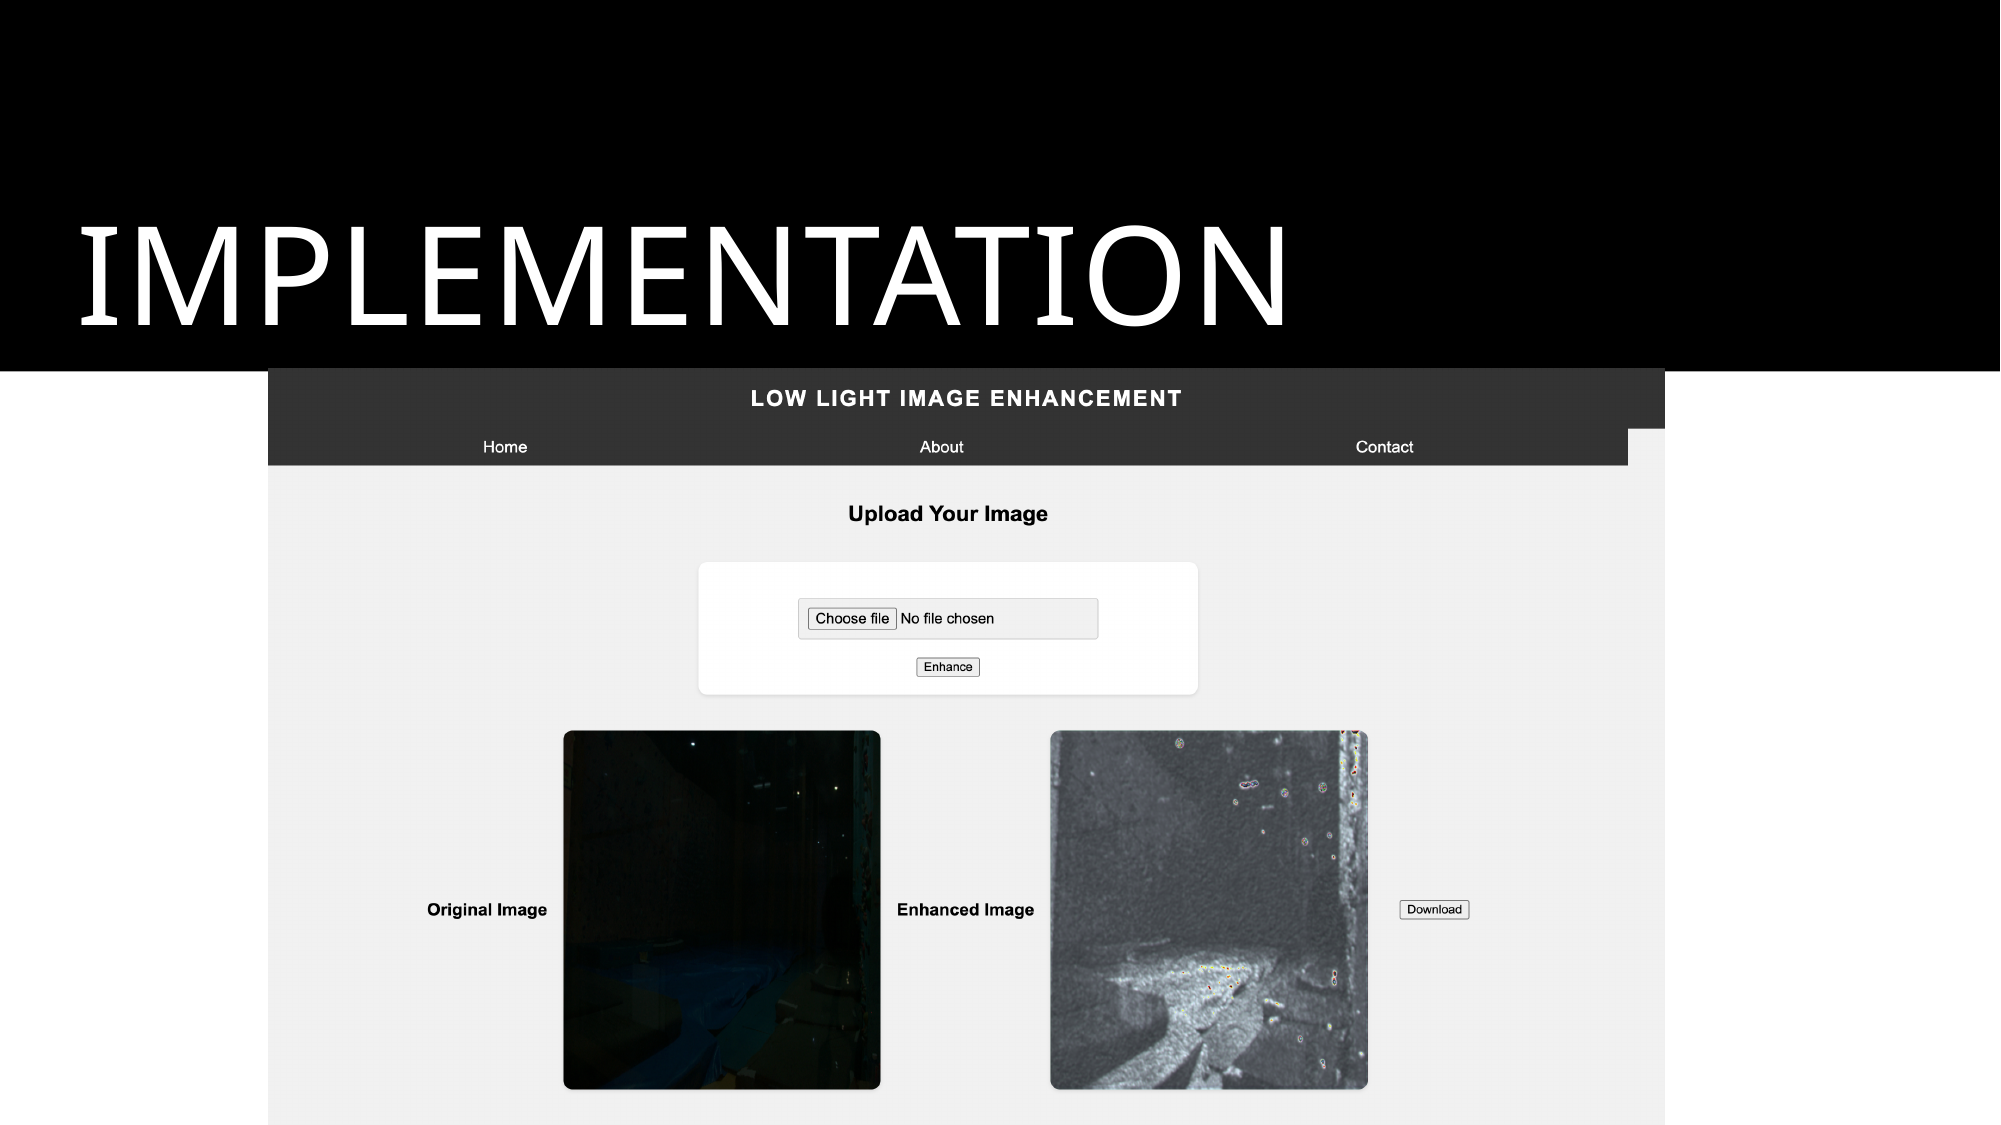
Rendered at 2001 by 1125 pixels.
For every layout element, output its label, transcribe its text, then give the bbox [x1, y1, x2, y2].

title Implementation [61, 141, 1747, 421]
picture [268, 368, 1665, 1125]
